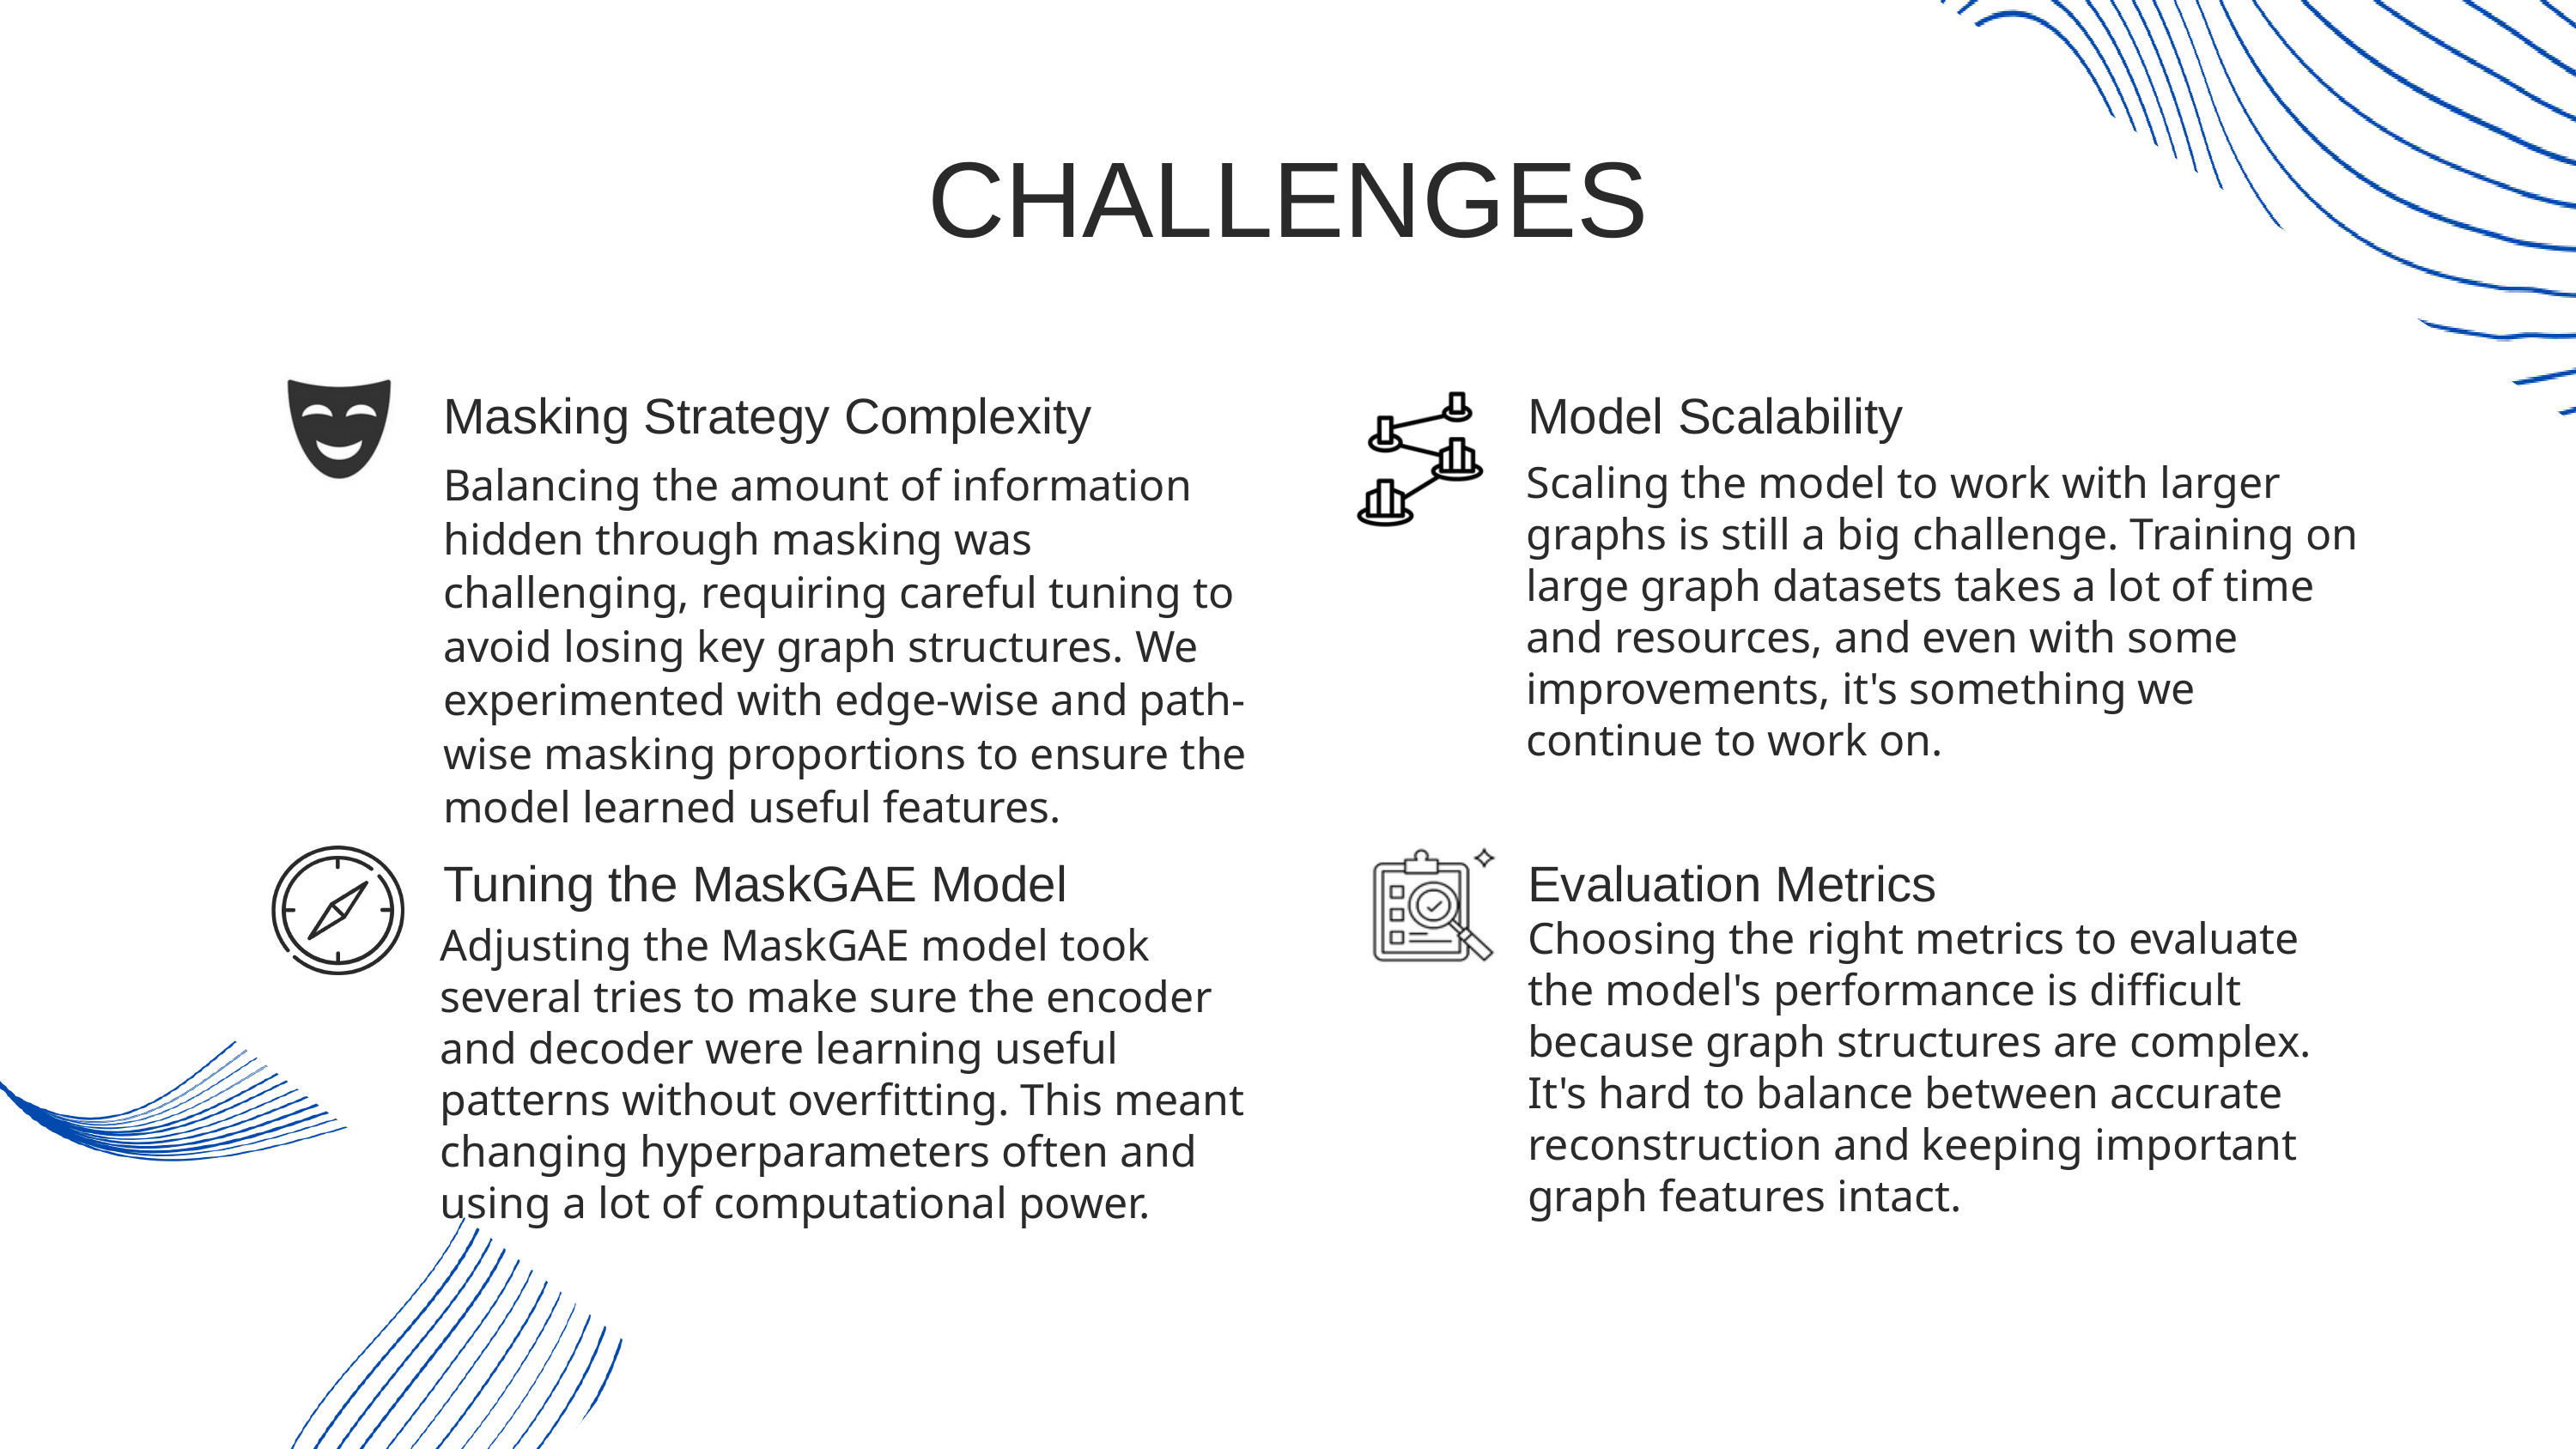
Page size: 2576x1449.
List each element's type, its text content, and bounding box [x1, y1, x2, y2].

text_box Model Scalability [1528, 366, 2048, 444]
text_box Tuning the MaskGAE Model [443, 834, 1278, 912]
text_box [260, 341, 416, 495]
text_box Masking Strategy Complexity [443, 366, 1278, 444]
text_box [271, 846, 404, 975]
text_box [0, 859, 637, 1449]
text_box [1937, 0, 2576, 424]
text_box Evaluation Metrics [1541, 834, 2129, 912]
text_box Adjusting the MaskGAE model took several tries to make sure the encoder and decoder were learning useful patterns without overfitting. This meant changing hyperparameters often and using a lot of computational power. [440, 919, 1274, 1228]
text_box Balancing the amount of information hidden through masking was challenging, requiring careful tuning to avoid losing key graph structures. We experimented with edge-wise and path-wise masking proportions to ensure the model learned useful features. [443, 456, 1278, 832]
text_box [1351, 390, 1490, 529]
text_box CHALLENGES [216, 130, 2326, 259]
text_box Choosing the right metrics to evaluate the model's performance is difficult because graph structures are complex. It's hard to balance between accurate reconstruction and keeping important graph features intact. [1528, 911, 2362, 1272]
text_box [1331, 809, 1537, 1002]
text_box Scaling the model to work with larger graphs is still a big challenge. Training on large graph datasets takes a lot of time and resources, and even with some improvements, it's something we continue to work on. [1526, 455, 2360, 765]
